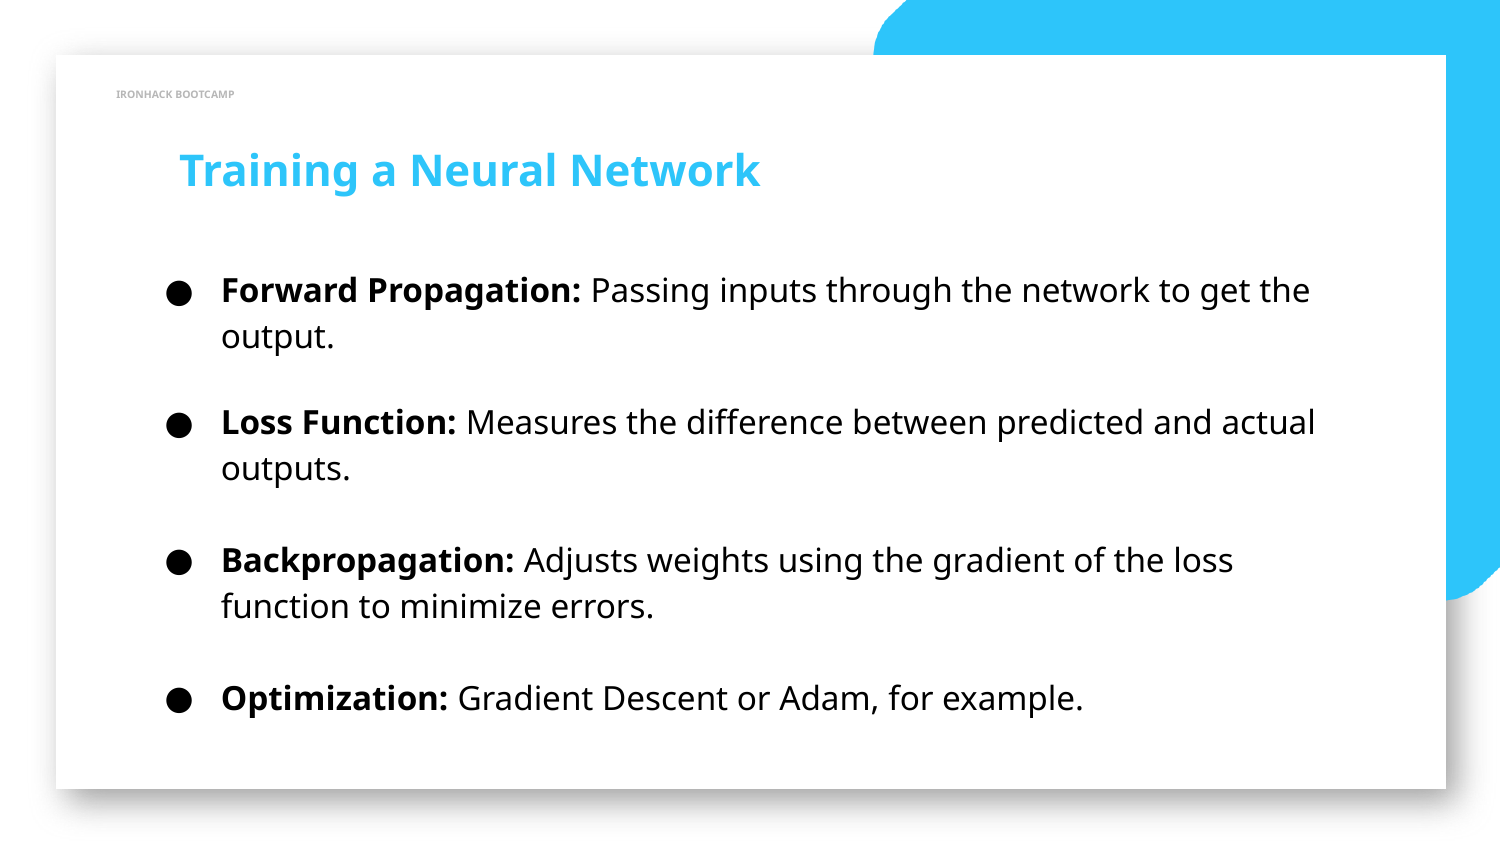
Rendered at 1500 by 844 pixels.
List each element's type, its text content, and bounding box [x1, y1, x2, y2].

text_box Training a Neural Network [164, 127, 1446, 211]
text_box IRONHACK BOOTCAMP [101, 71, 440, 108]
text_box Forward Propagation: Passing inputs through the network to get the output. Loss Function: Measures the difference between predicted and actual outputs. Backpropagation: Adjusts weights using the gradient of the loss function to minimize errors. Optimization: Gradient Descent or Adam, for example. [130, 248, 1370, 732]
picture [0, 0, 1500, 844]
